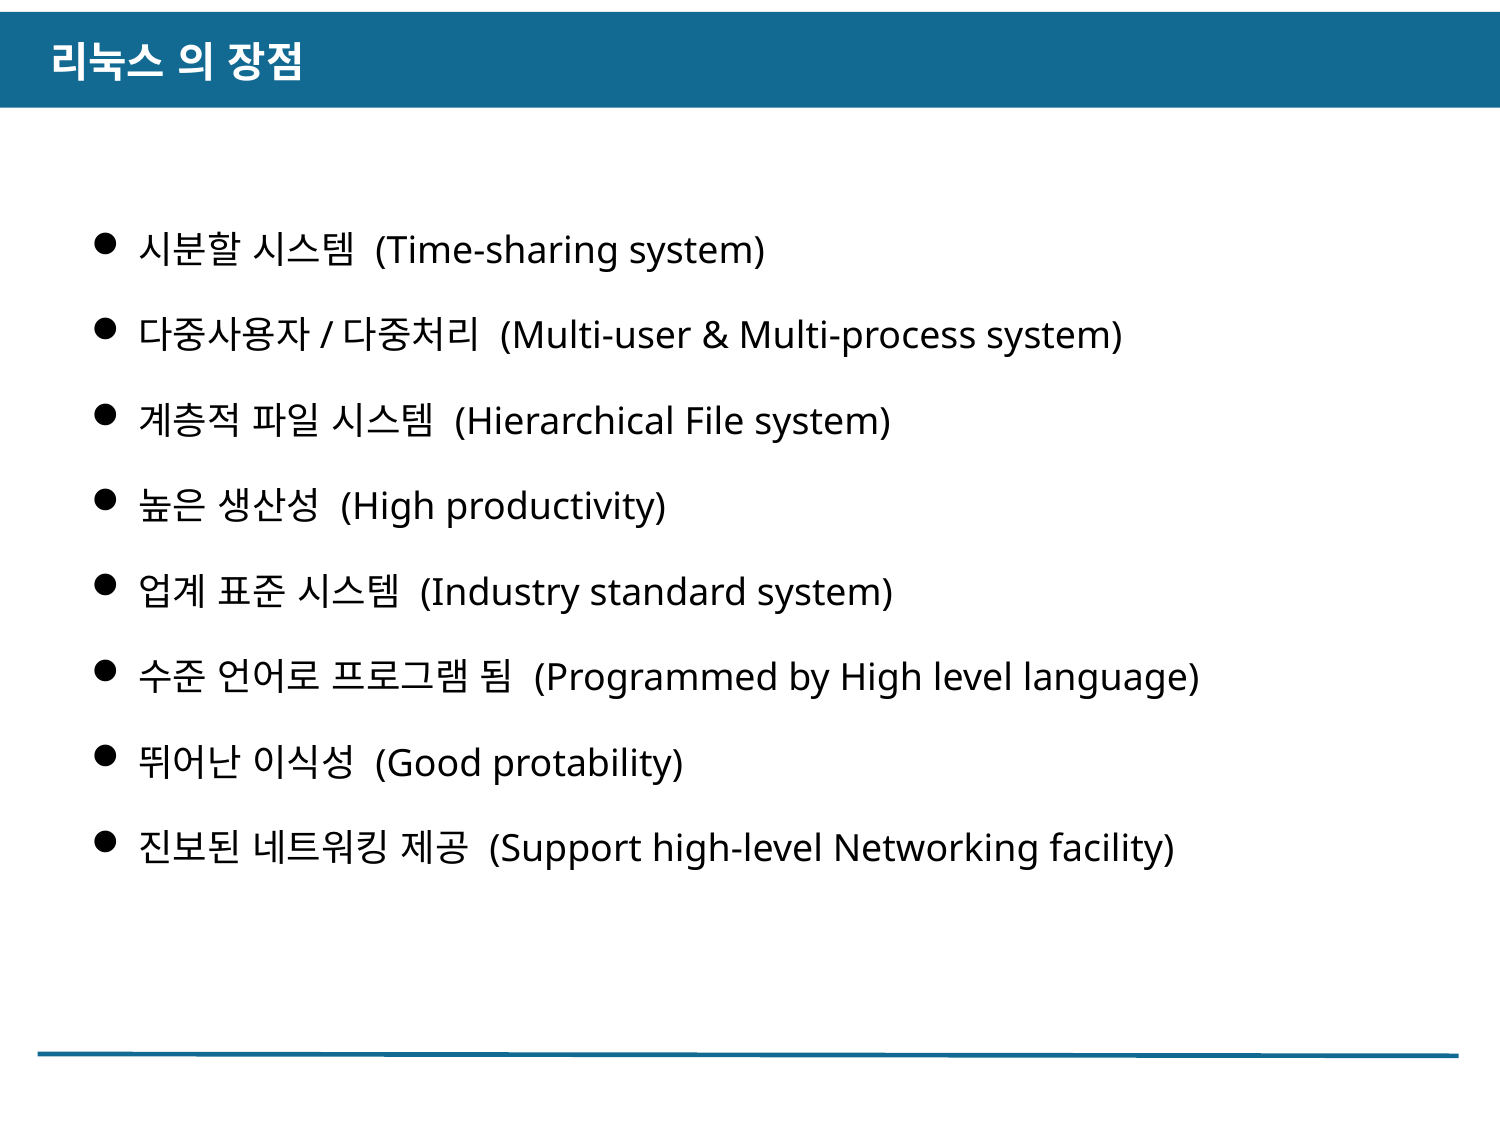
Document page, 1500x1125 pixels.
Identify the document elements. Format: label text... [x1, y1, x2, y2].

text_box 시분할 시스템 (Time-sharing system) 다중사용자/다중처리 (Multi-user & Multi-process system) 계층적 파일 시스템 (Hierarchical File system) 높은 생산성 (High productivity) 업계 표준 시스템 (Industry standard system) 수준 언어로 프로그램 됨 (Programmed by High level language) 뛰어난 이식성 (Good protability) 진보된 네트워킹 제공 (Support high-level Networking facility) [76, 177, 1447, 877]
text_box 리눅스 의 장점 [35, 28, 320, 93]
